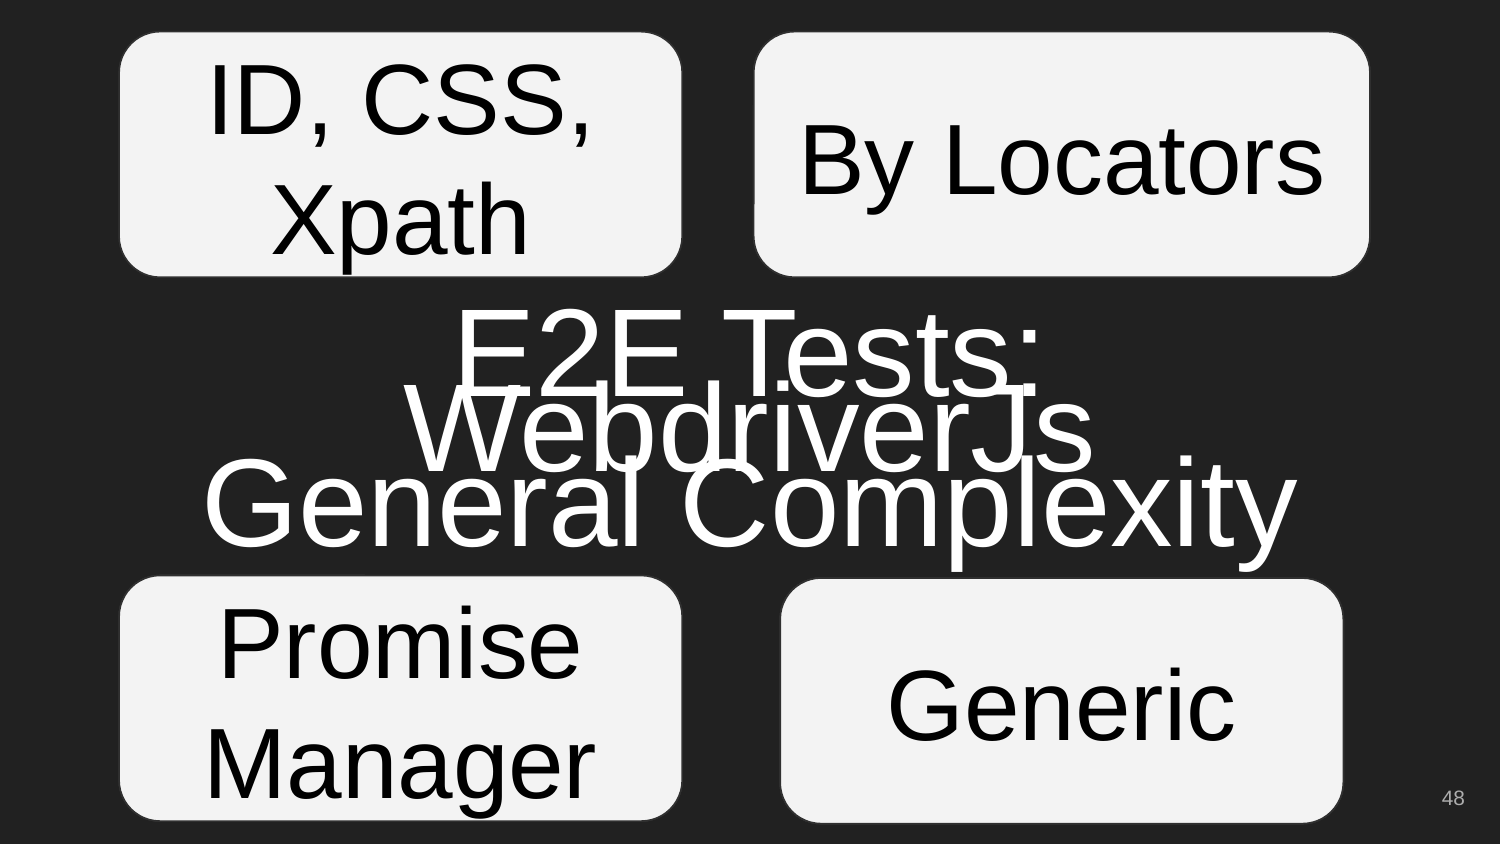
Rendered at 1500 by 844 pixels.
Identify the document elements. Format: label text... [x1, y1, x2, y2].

text_box WebdriverJs [330, 307, 1169, 536]
text_box ID, CSS, Xpath [119, 31, 683, 278]
title E2E Tests: General Complexity [51, 352, 330, 491]
text_box By Locators [753, 31, 1370, 278]
title E2E Tests: General Complexity [1169, 352, 1449, 491]
text_box Promise Manager [119, 575, 683, 822]
text_box Generic [780, 578, 1344, 824]
slide_number ‹#› [1389, 764, 1480, 830]
